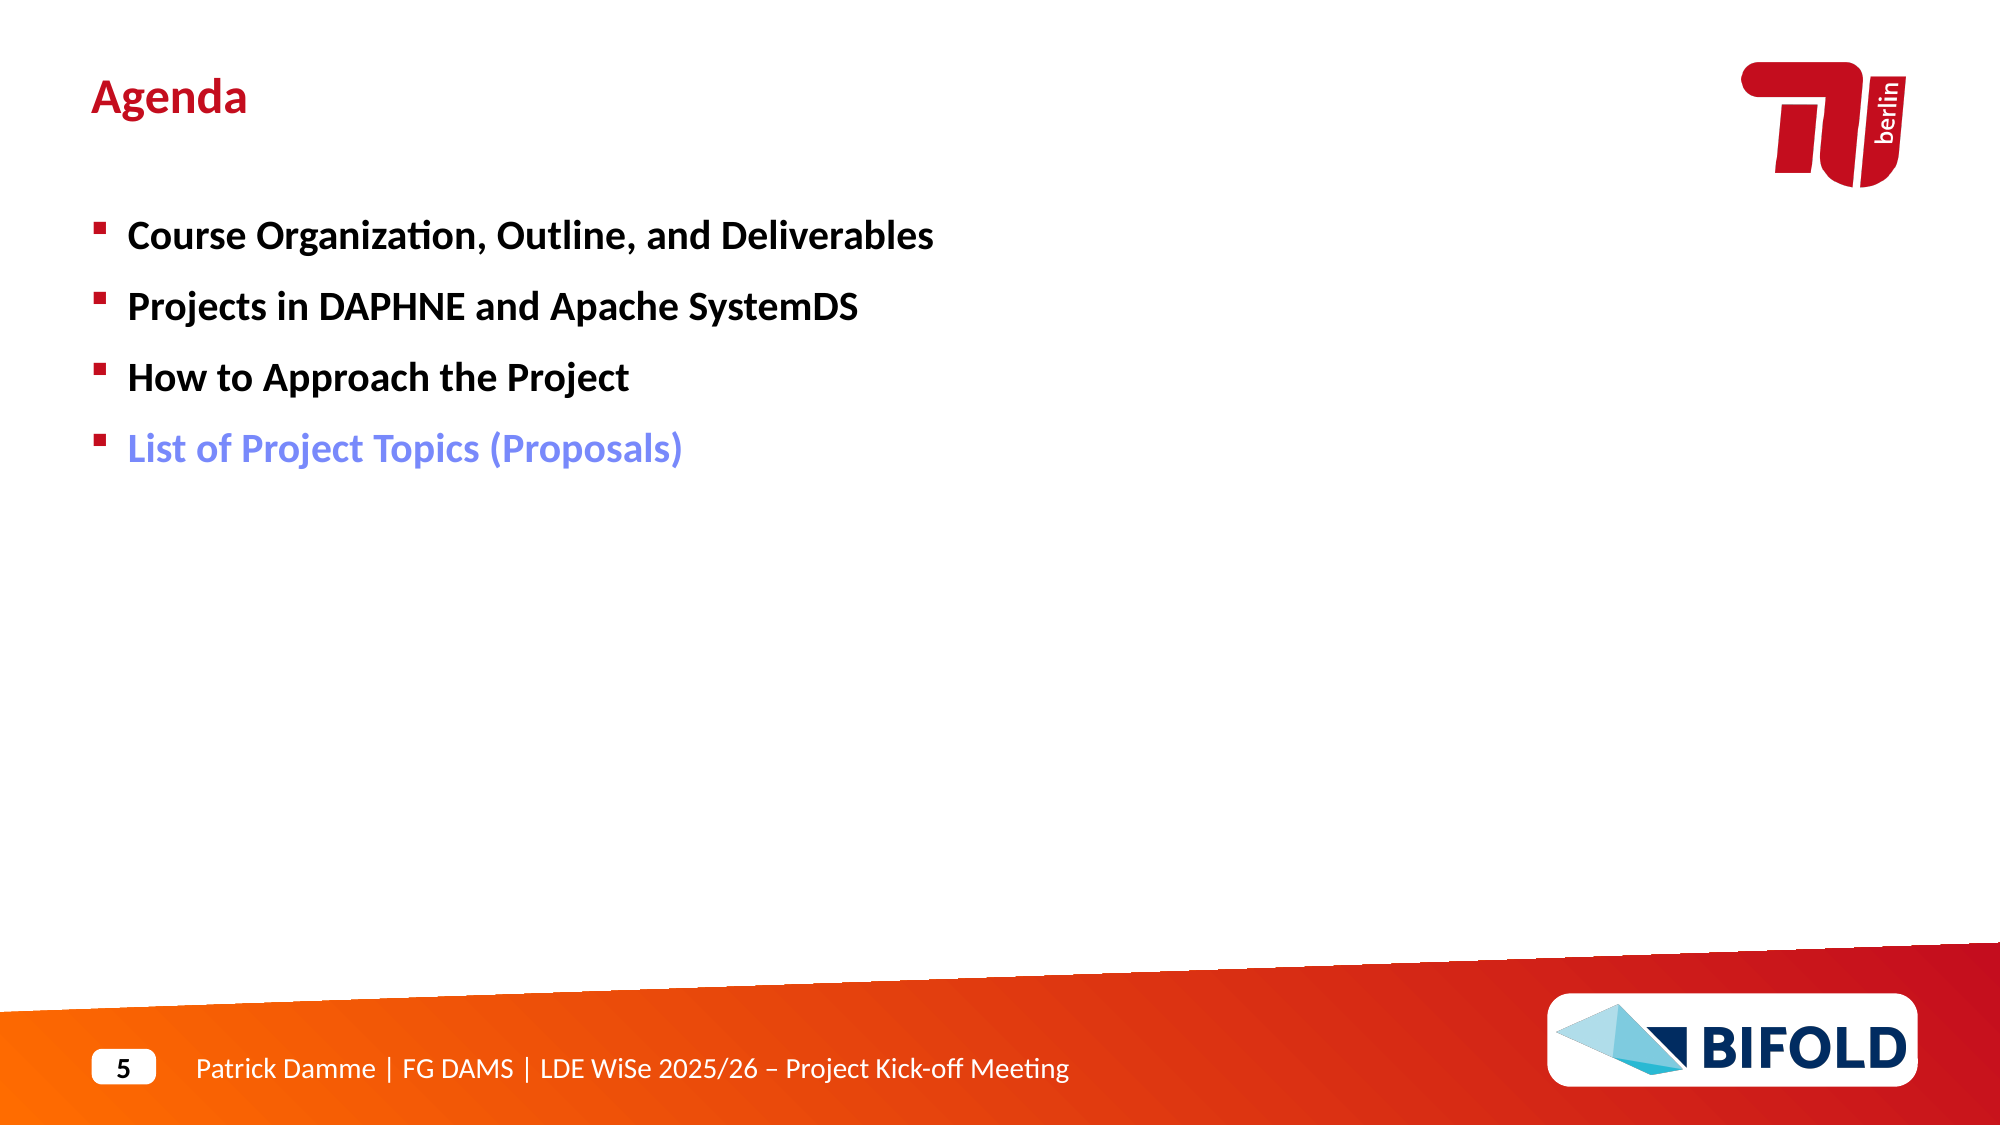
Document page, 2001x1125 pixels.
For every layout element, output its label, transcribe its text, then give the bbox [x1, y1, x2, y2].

list Course Organization, Outline, and Deliverables Projects in DAPHNE and Apache SystemDS How to Approach the Project List of Project Topics (Proposals) [90, 208, 1908, 948]
picture [1556, 1004, 1906, 1075]
picture [1741, 62, 1906, 188]
list Agenda [91, 65, 1455, 183]
